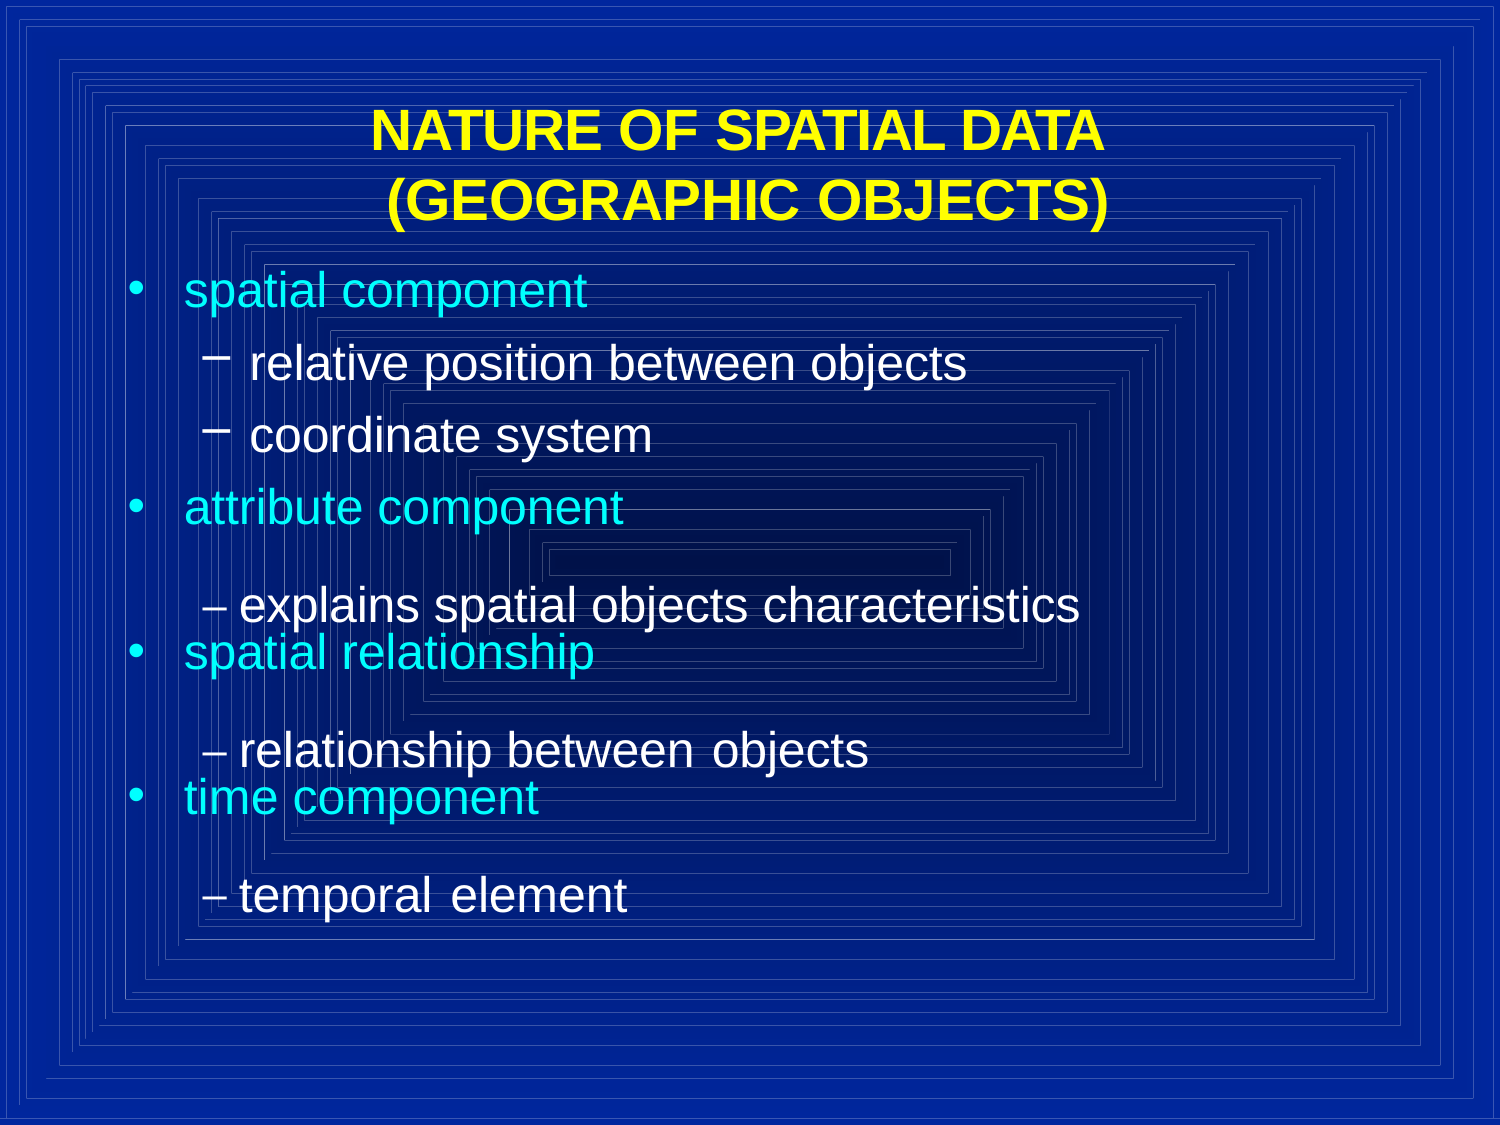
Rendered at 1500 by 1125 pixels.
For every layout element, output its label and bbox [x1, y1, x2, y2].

text_box [0, 0, 1500, 1119]
